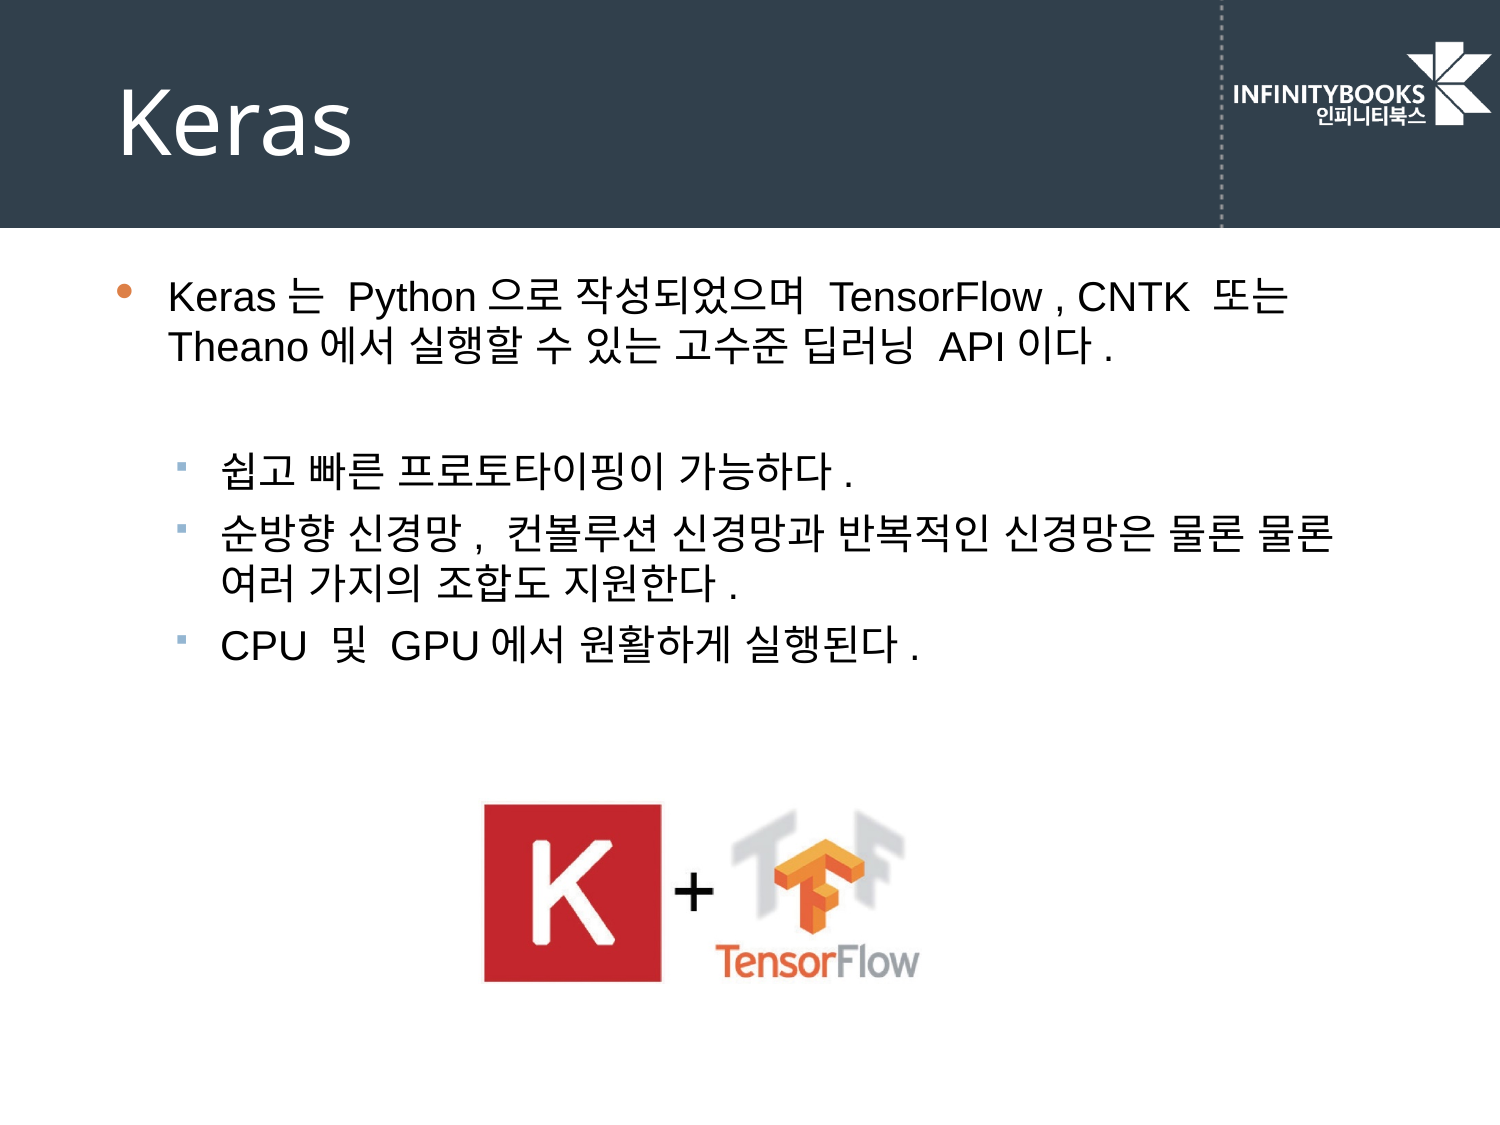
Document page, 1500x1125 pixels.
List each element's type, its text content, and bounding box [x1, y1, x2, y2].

picture [0, 0, 1500, 228]
title Keras [100, 37, 1438, 200]
picture [477, 798, 922, 985]
list Keras는 Python으로 작성되었으며 TensorFlow , CNTK 또는 Theano에서 실행할 수 있는 고수준 딥러닝 API이다. 쉽고 빠른 프로토타이핑이 가능하다. 순방향 신경망, 컨볼루션 신경망과 반복적인 신경망은 물론 물론 여러 가지의 조합도 지원한다. CPU 및 GPU에서 원활하게 실행된다. [100, 262, 1438, 1000]
